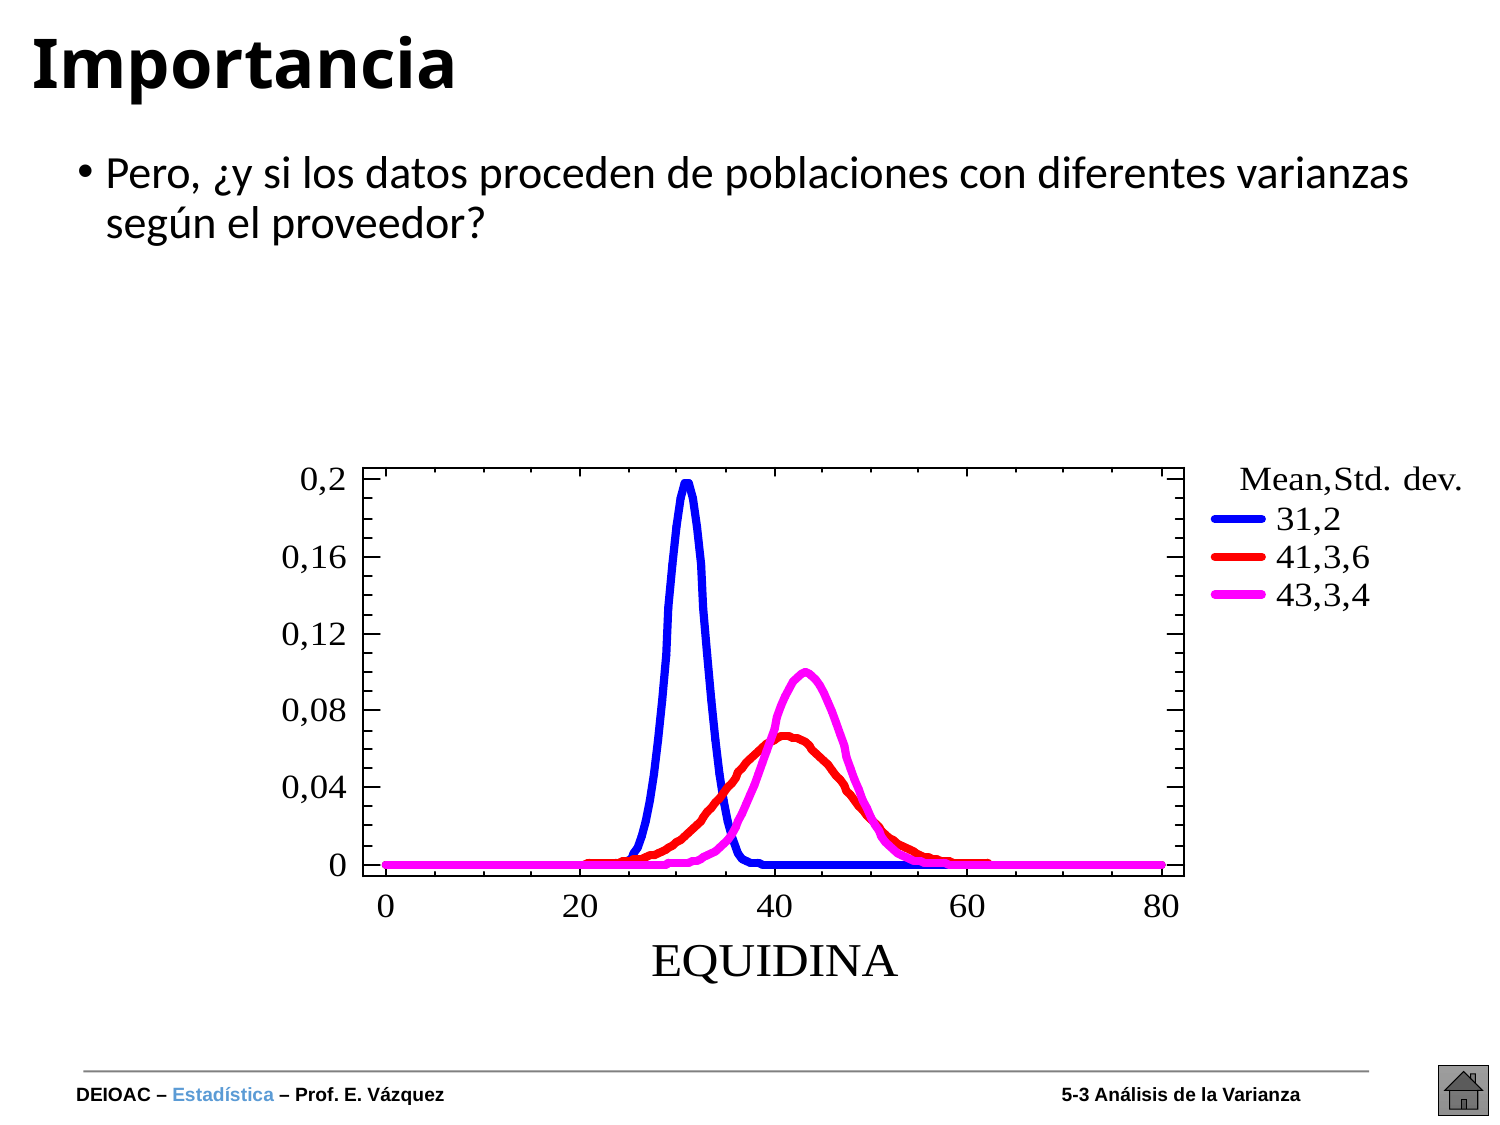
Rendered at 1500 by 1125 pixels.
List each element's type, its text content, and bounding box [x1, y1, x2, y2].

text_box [76, 326, 1471, 1018]
title Importancia [17, 19, 1407, 115]
list Pero, ¿y si los datos proceden de poblaciones con diferentes varianzas según el proveedor? [62, 141, 1456, 279]
